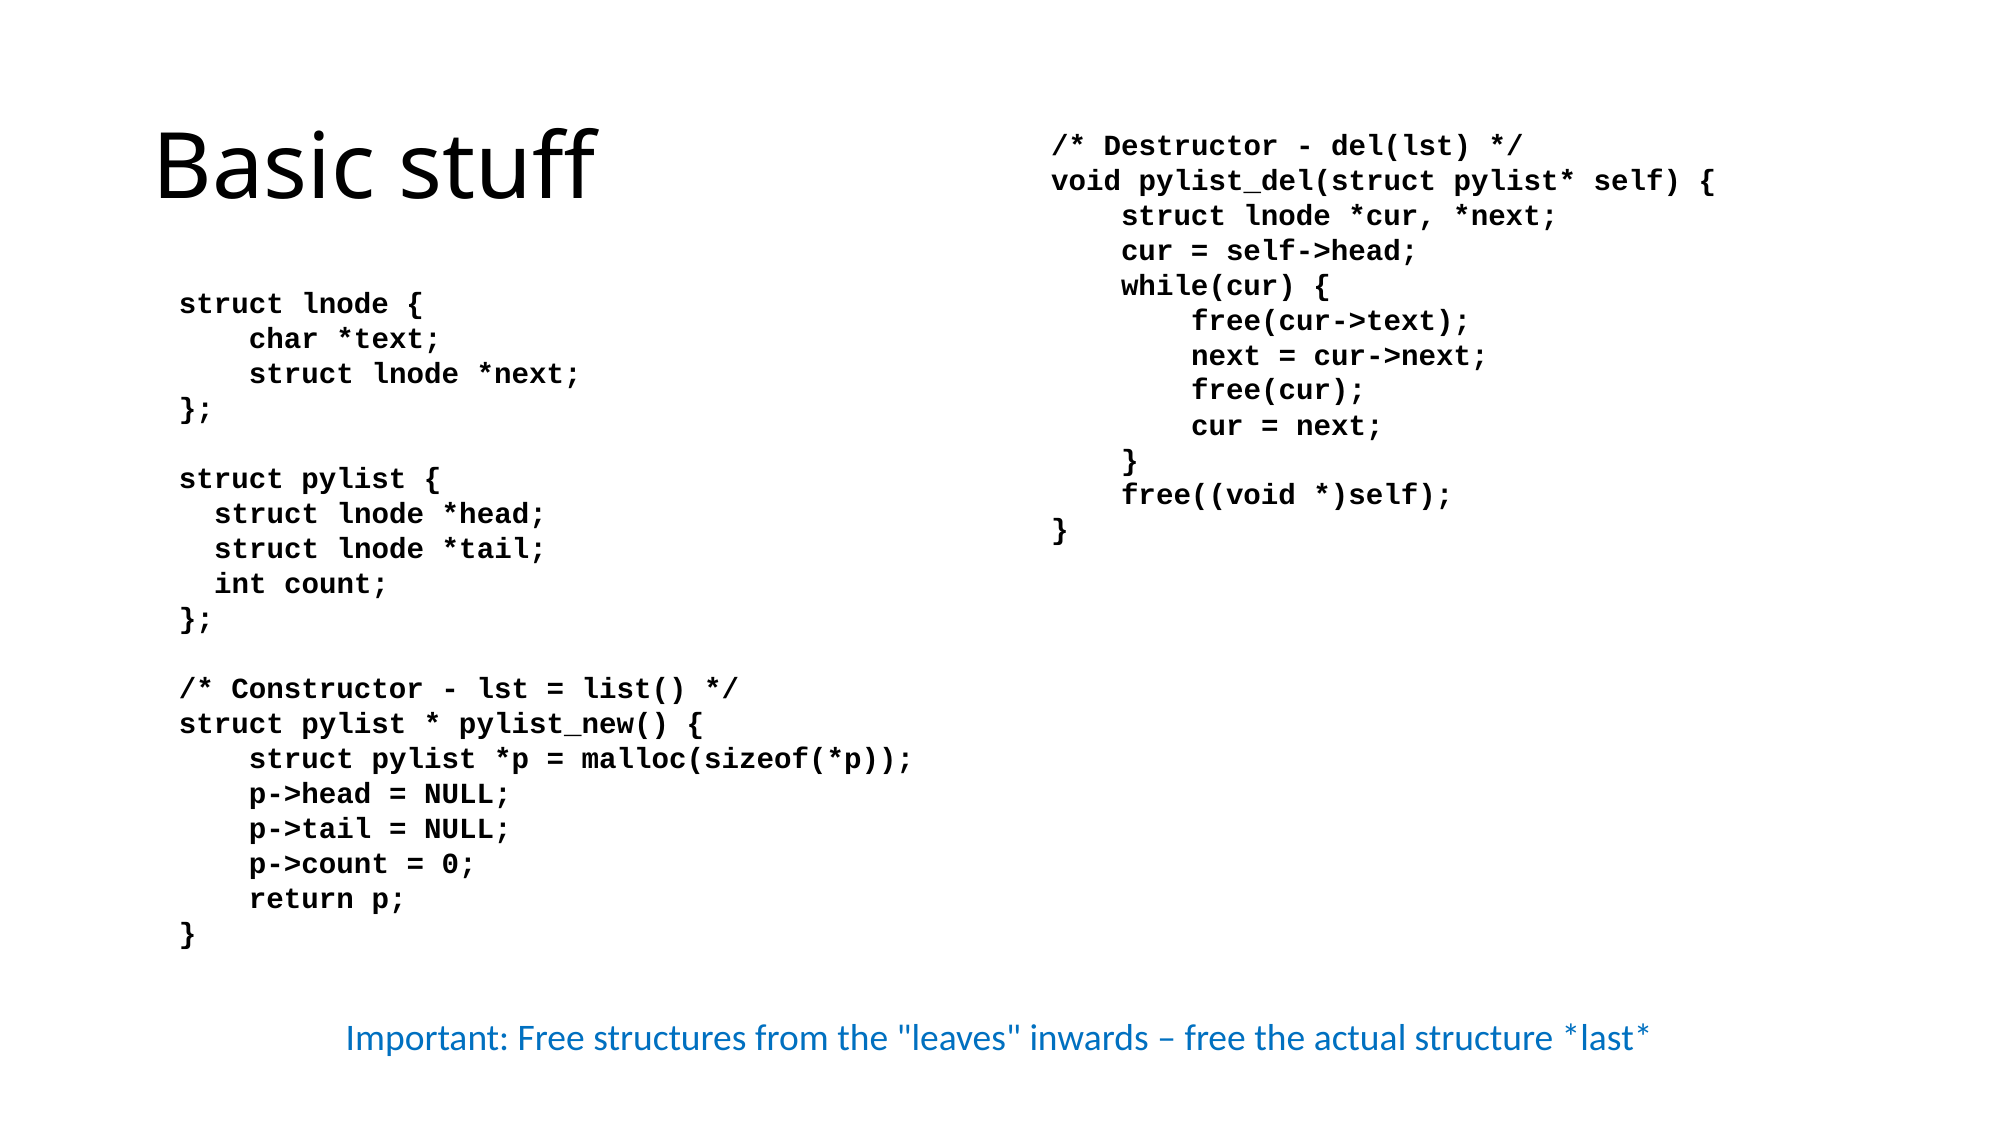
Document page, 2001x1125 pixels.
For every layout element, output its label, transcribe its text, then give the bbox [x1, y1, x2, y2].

text_box /* Destructor - del(lst) */ void pylist_del(struct pylist* self) { struct lnode *cur, *next; cur = self->head; while(cur) { free(cur->text); next = cur->next; free(cur); cur = next; } free((void *)self); } [1036, 118, 1929, 554]
text_box Important: Free structures from the "leaves" inwards – free the actual structure *last* [330, 1005, 1670, 1066]
title Basic stuff [137, 59, 1863, 278]
text_box struct lnode { char *text; struct lnode *next; }; struct pylist { struct lnode *head; struct lnode *tail; int count; }; /* Constructor - lst = list() */ struct pylist * pylist_new() { struct pylist *p = malloc(sizeof(*p)); p->head = NULL; p->tail = NULL; p->count = 0; return p; } [164, 278, 929, 957]
